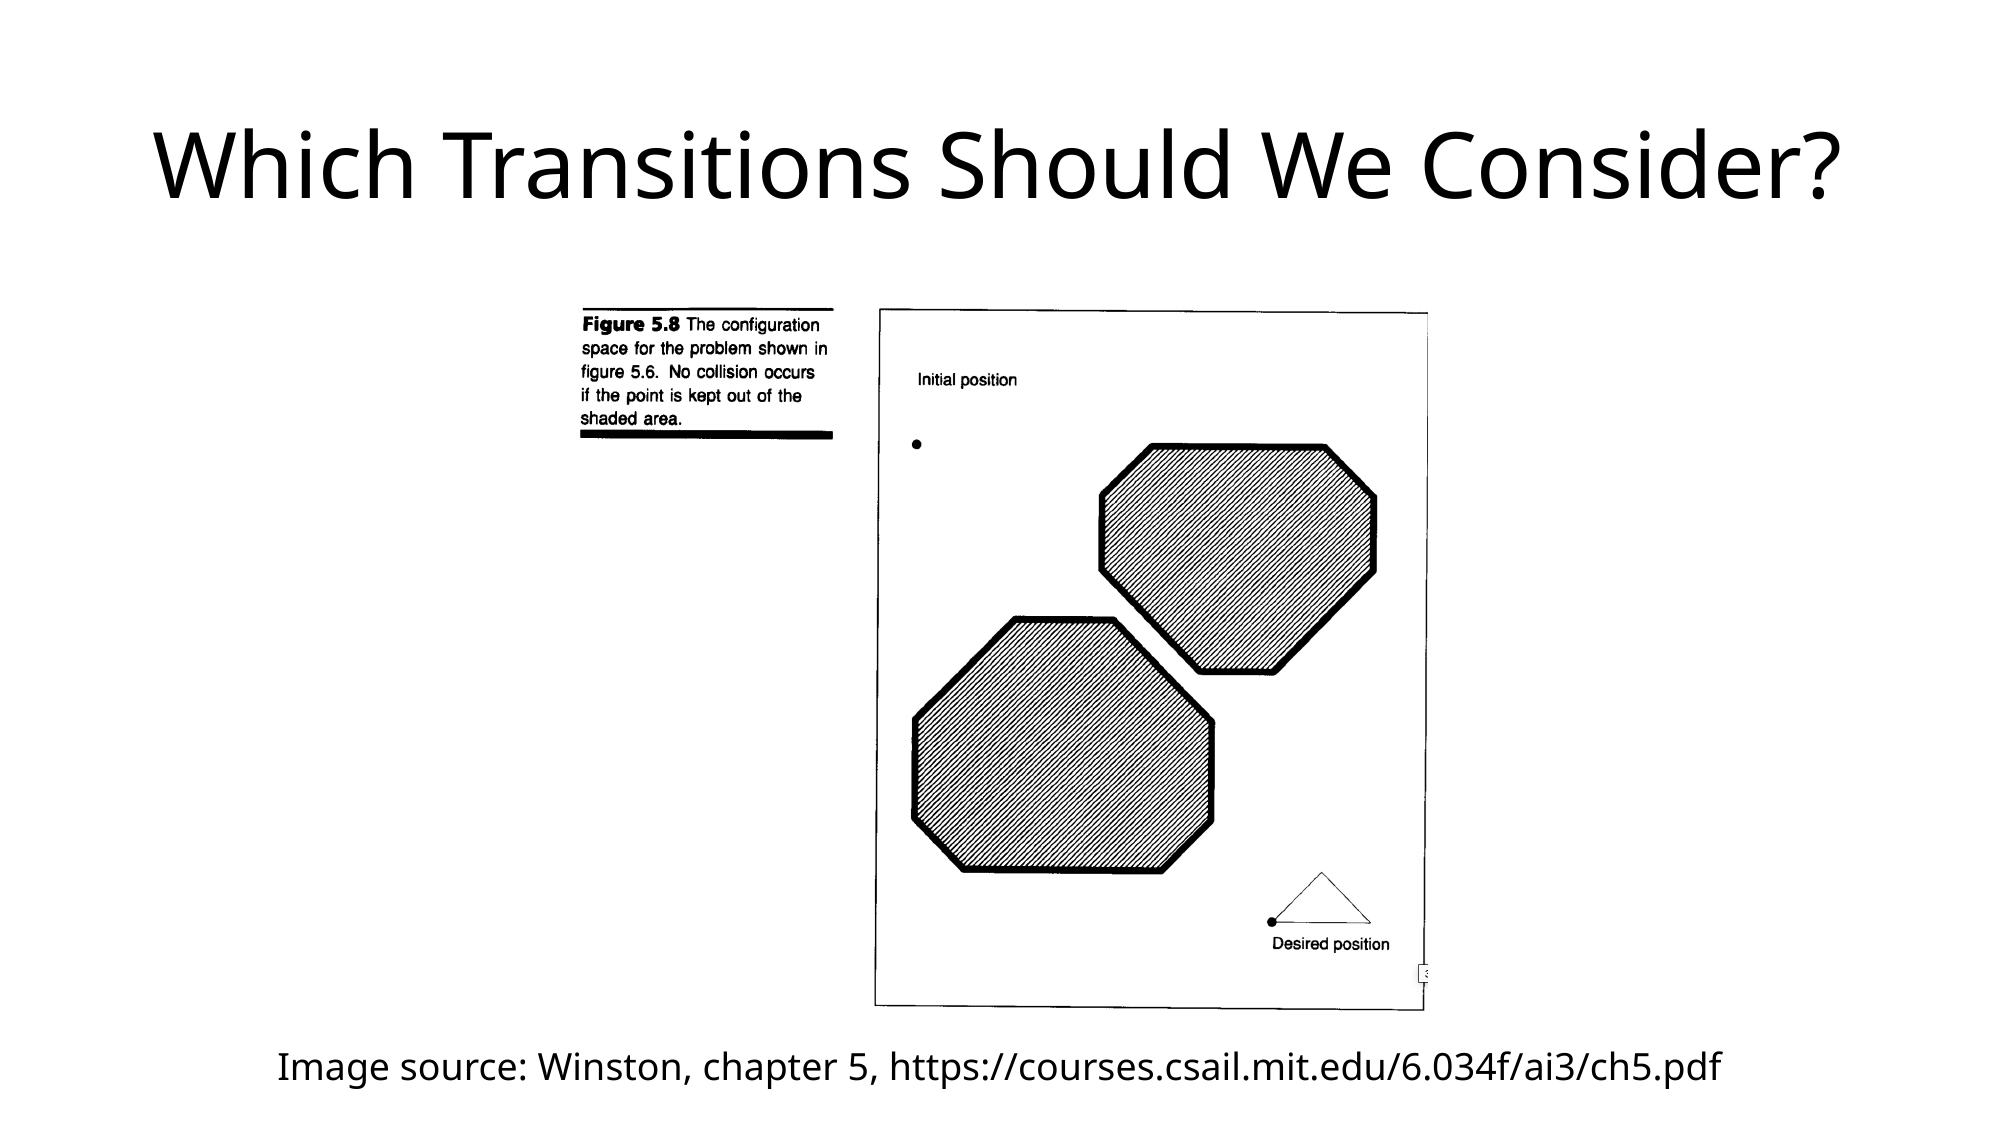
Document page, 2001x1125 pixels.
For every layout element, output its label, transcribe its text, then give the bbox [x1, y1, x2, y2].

title Which Transitions Should We Consider? [137, 59, 1863, 278]
text_box Image source: Winston, chapter 5, https://courses.csail.mit.edu/6.034f/ai3/ch5.pdf [262, 1035, 1738, 1096]
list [571, 298, 1429, 1014]
